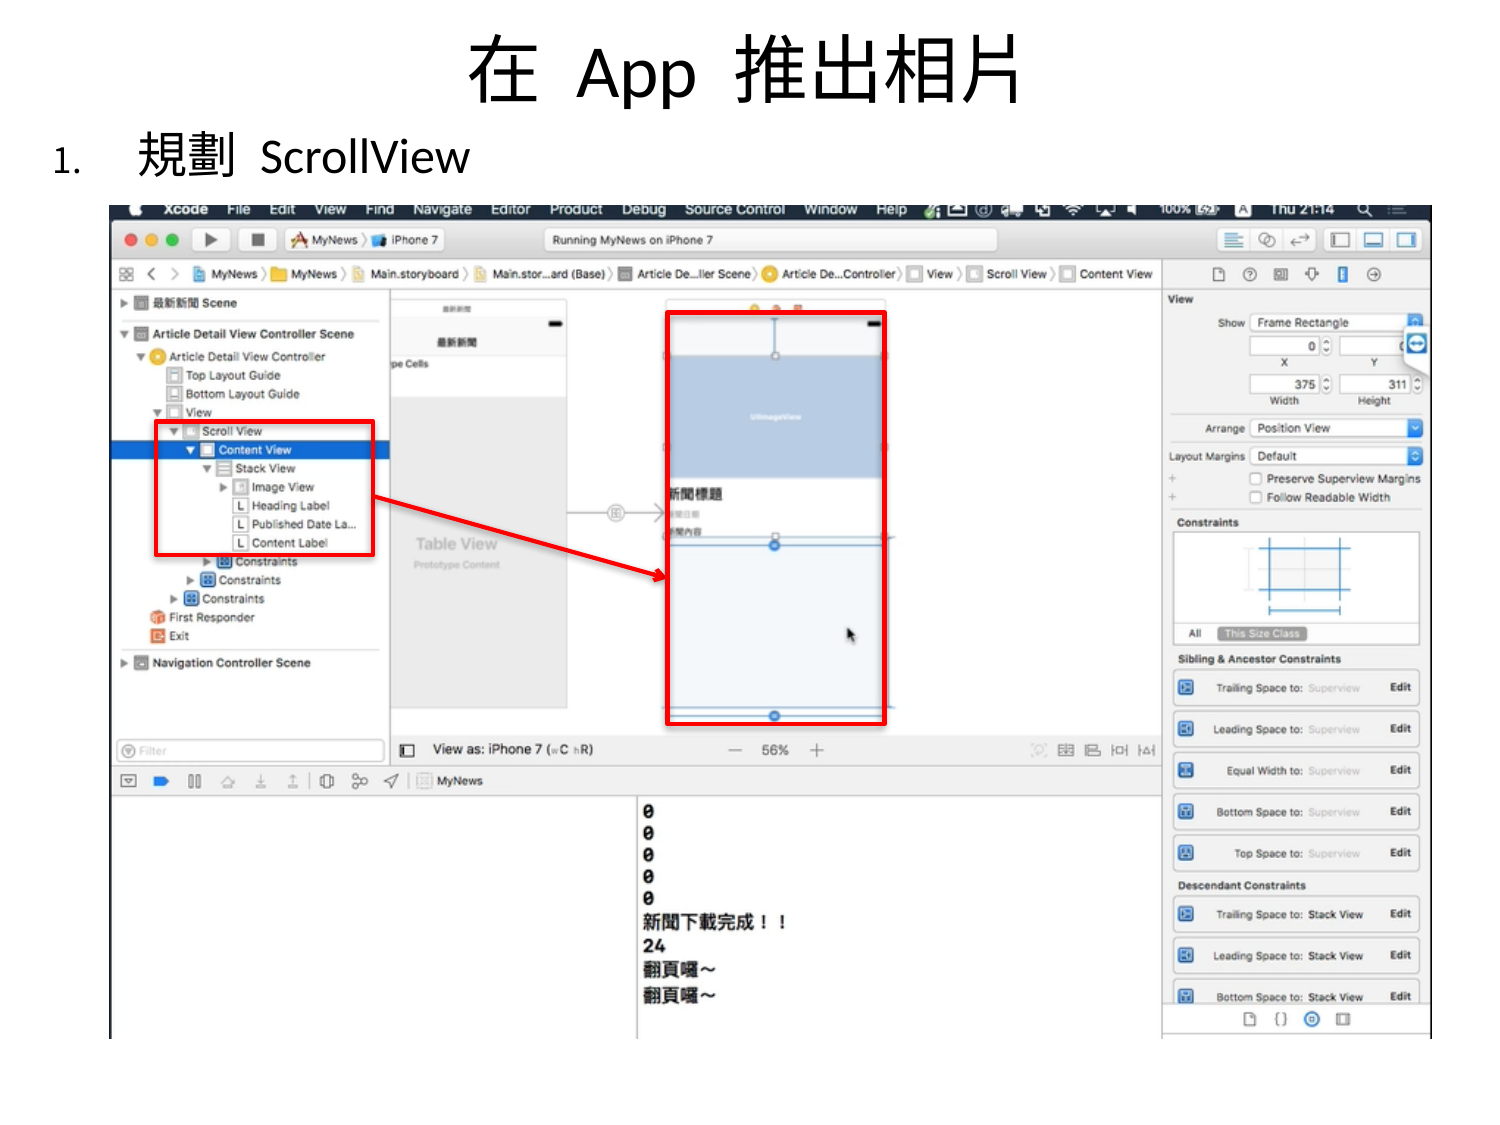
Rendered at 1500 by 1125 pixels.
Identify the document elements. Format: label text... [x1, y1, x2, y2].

list 規劃 ScrollView [37, 115, 1464, 261]
title 在 App 推出相片 [0, 0, 1500, 137]
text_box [372, 495, 668, 579]
picture [108, 205, 1432, 1039]
